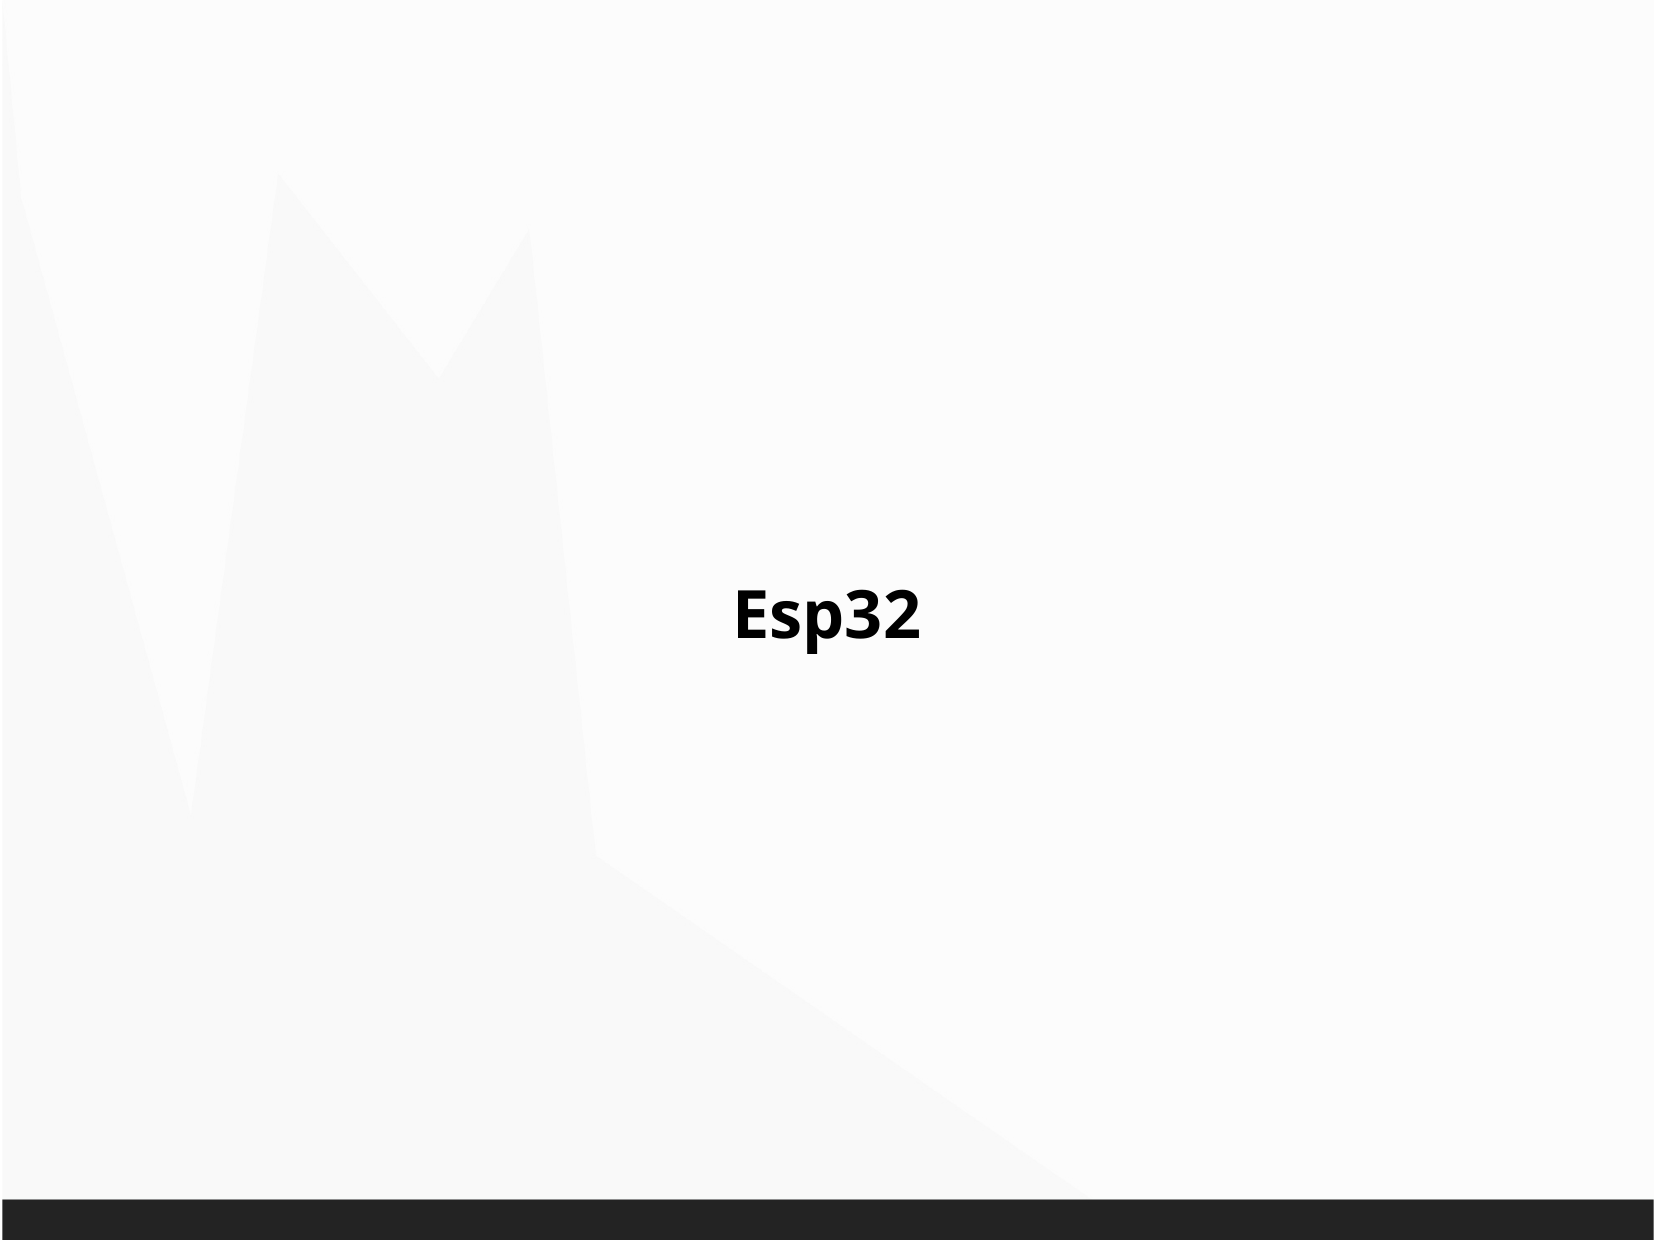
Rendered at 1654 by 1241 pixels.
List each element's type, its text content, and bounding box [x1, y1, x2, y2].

picture [2, 0, 1654, 1241]
text_box Esp32 [82, 572, 1571, 653]
